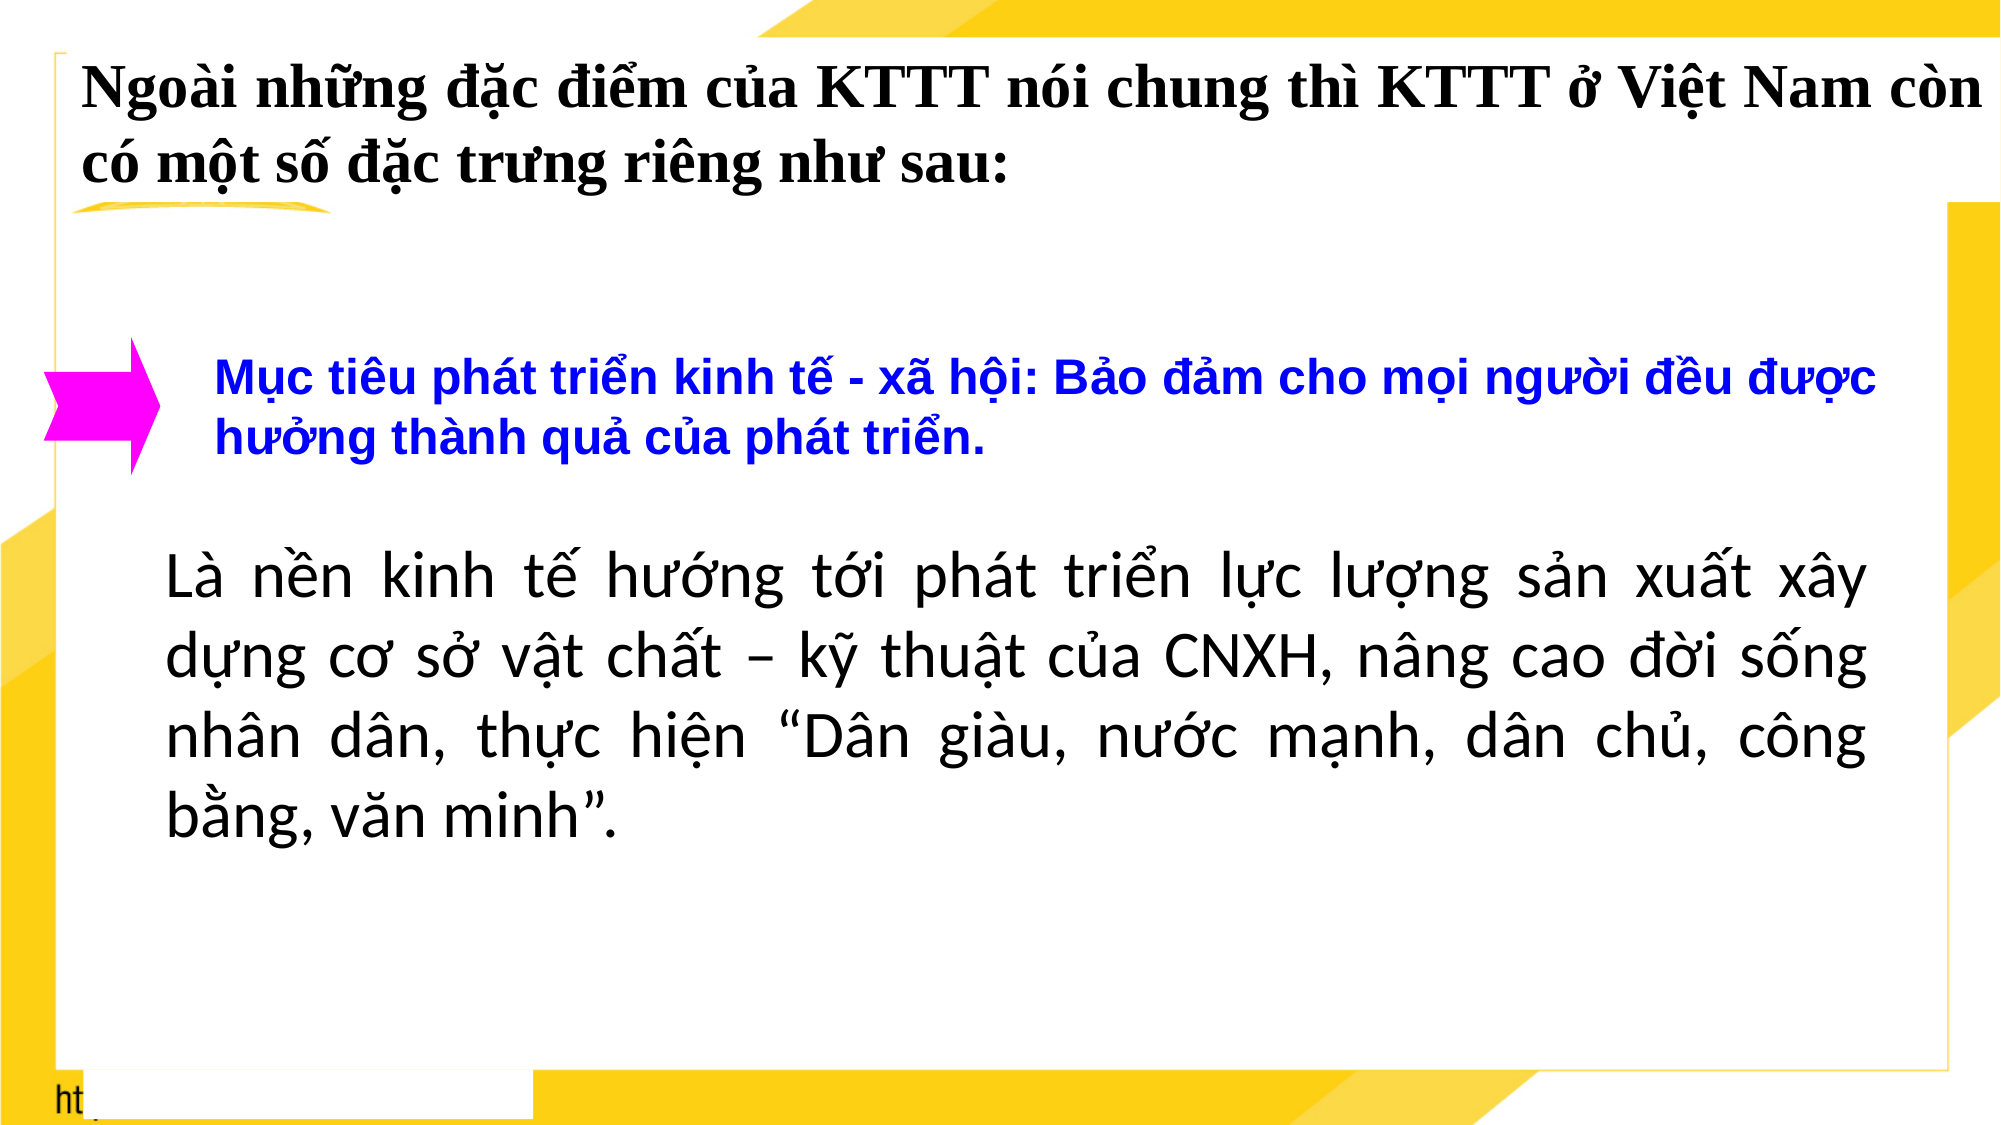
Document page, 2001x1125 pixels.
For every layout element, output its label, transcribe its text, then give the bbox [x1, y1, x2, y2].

text_box Ngoài những đặc điểm của KTTT nói chung thì KTTT ở Việt Nam còn có một số đặc trưng riêng như sau: [66, 37, 2000, 203]
text_box Là nền kinh tế hướng tới phát triển lực lượng sản xuất xây dựng cơ sở vật chất – kỹ thuật của CNXH, nâng cao đời sống nhân dân, thực hiện “Dân giàu, nước mạnh, dân chủ, công bằng, văn minh”. [150, 523, 1884, 858]
picture [0, 0, 2001, 1125]
text_box Mục tiêu phát triển kinh tế - xã hội: Bảo đảm cho mọi người đều được hưởng thành quả của phát triển. [200, 337, 1950, 473]
text_box [43, 337, 161, 475]
text_box [83, 1069, 534, 1120]
